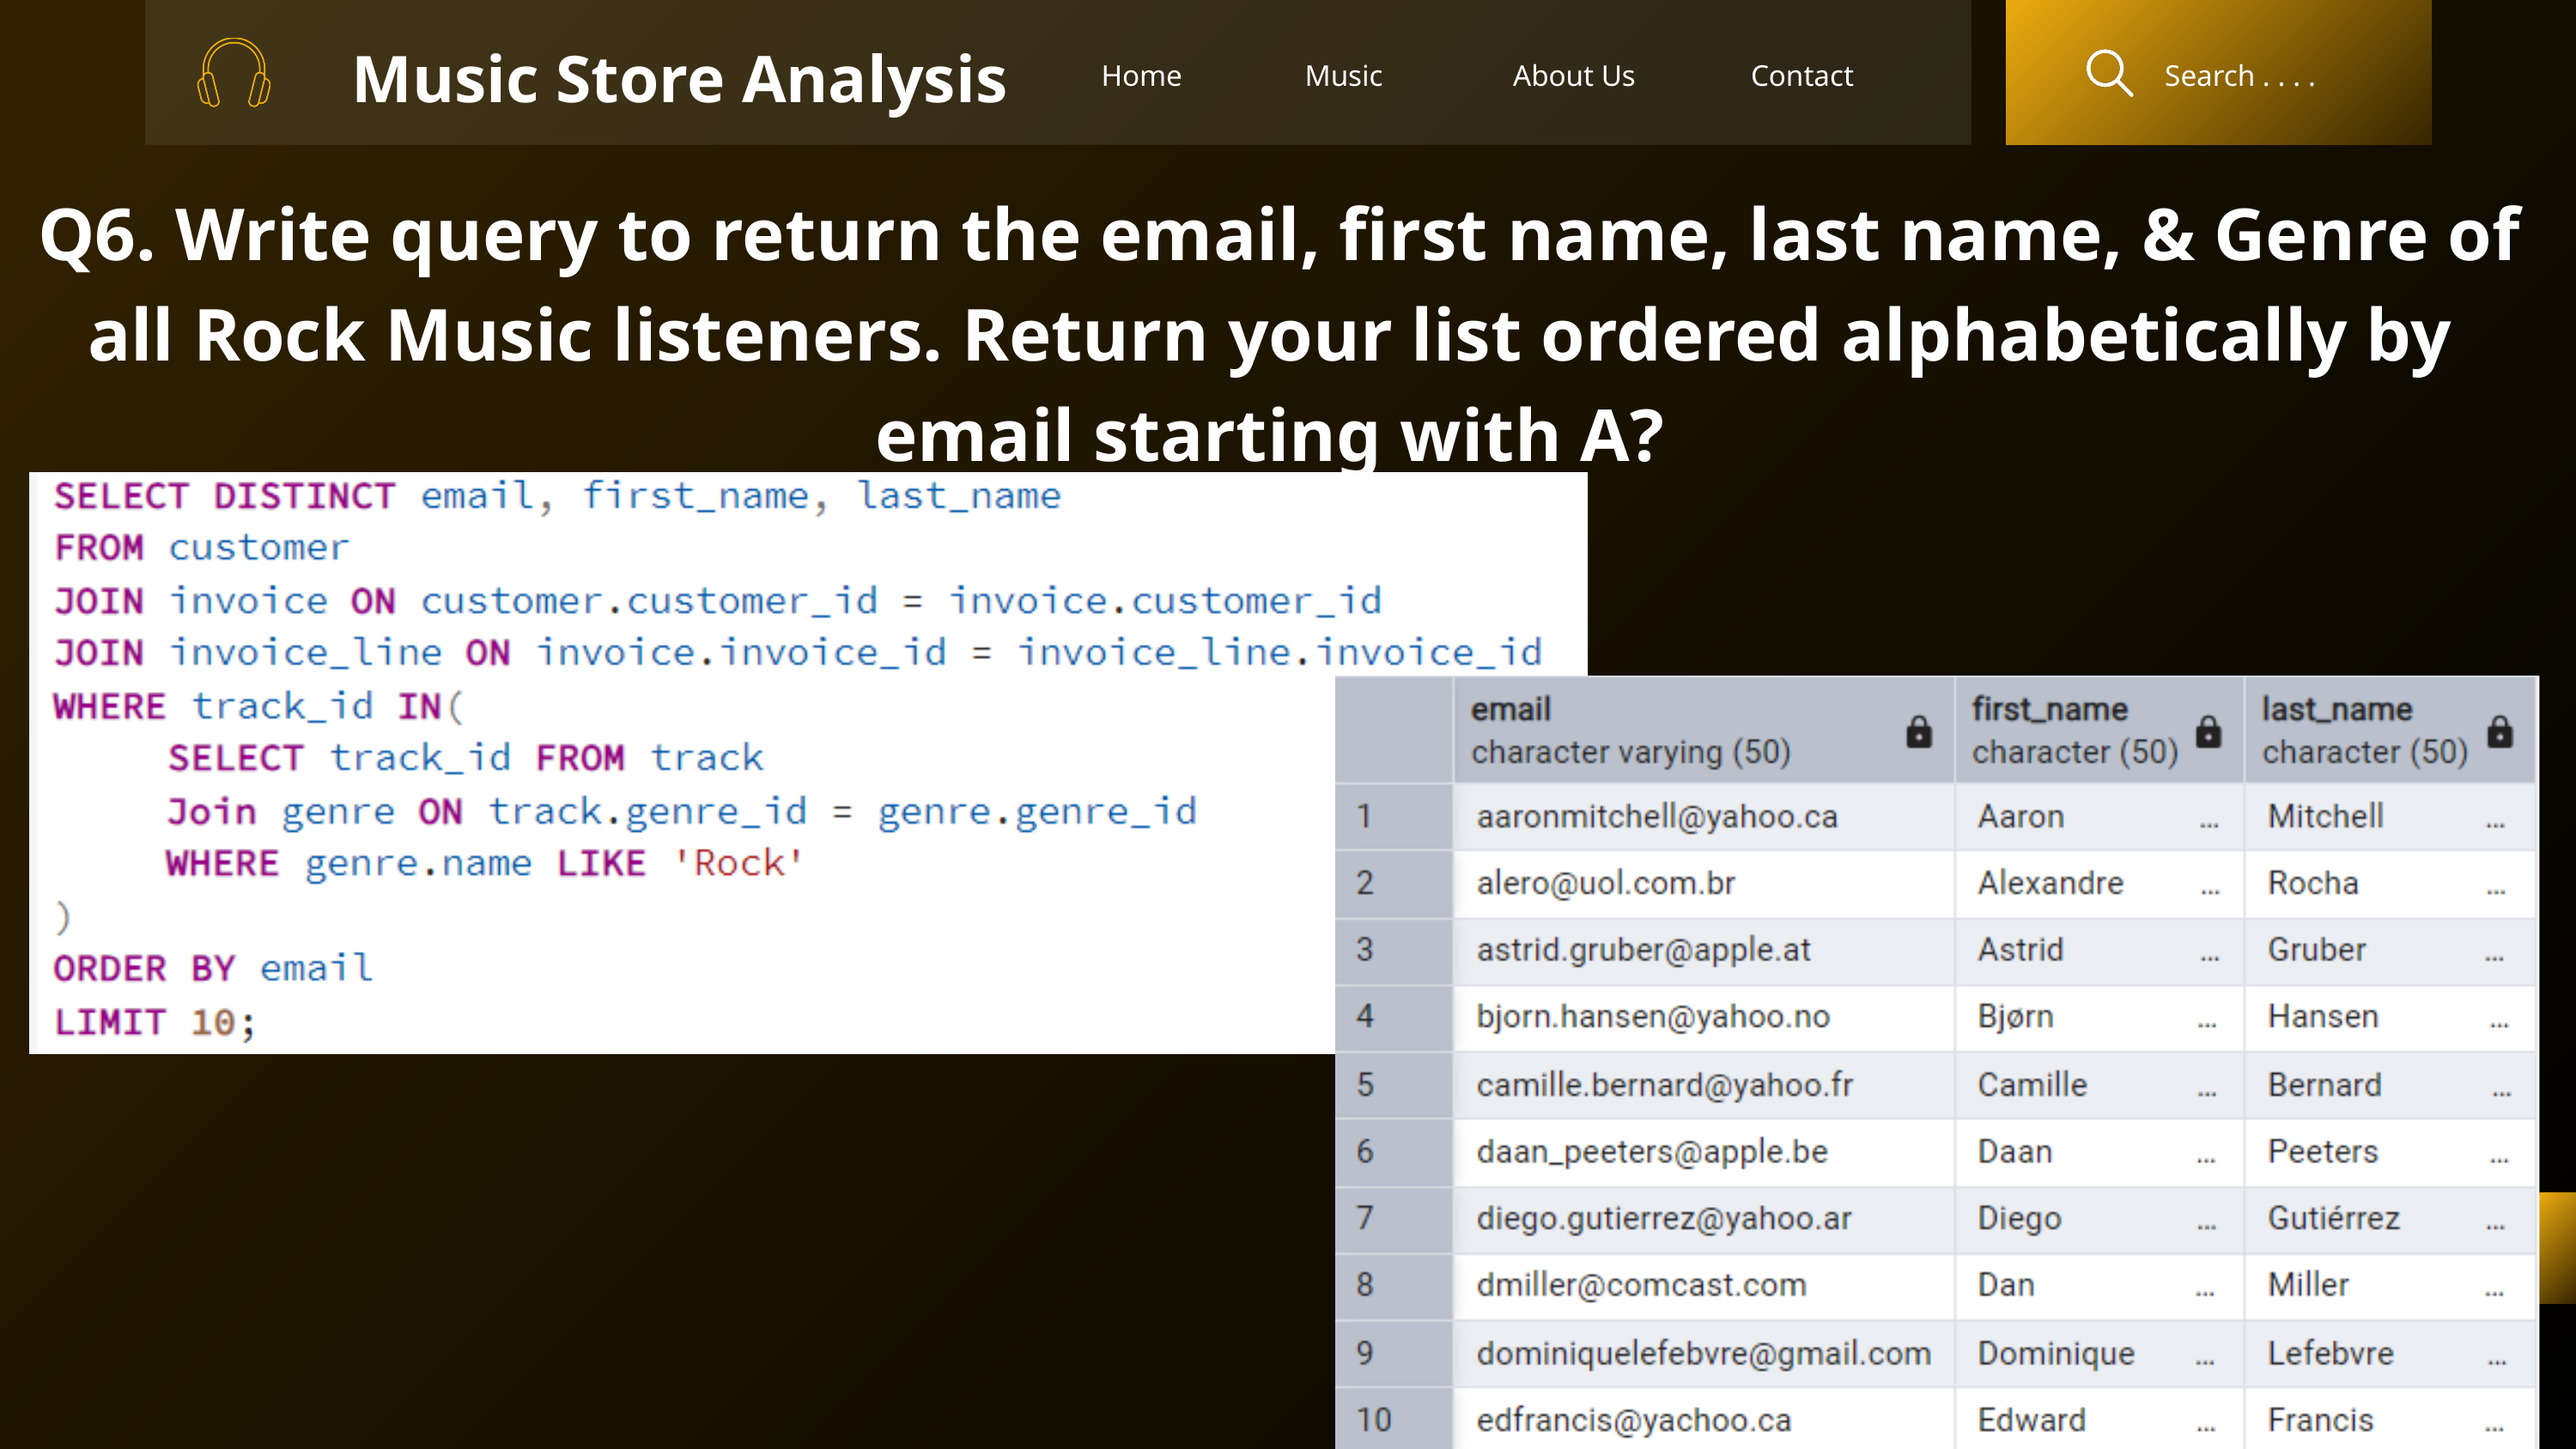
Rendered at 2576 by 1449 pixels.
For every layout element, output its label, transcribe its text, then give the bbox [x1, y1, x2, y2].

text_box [2005, 0, 2432, 145]
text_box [2539, 1192, 2576, 1304]
text_box [1335, 676, 2540, 1449]
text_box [144, 0, 1972, 145]
text_box [29, 476, 1589, 1054]
text_box Q6. Write query to return the email, first name, last name, & Genre of all Rock Music listeners. Return your list ordered alphabetically by email starting with A? [0, 174, 2540, 476]
